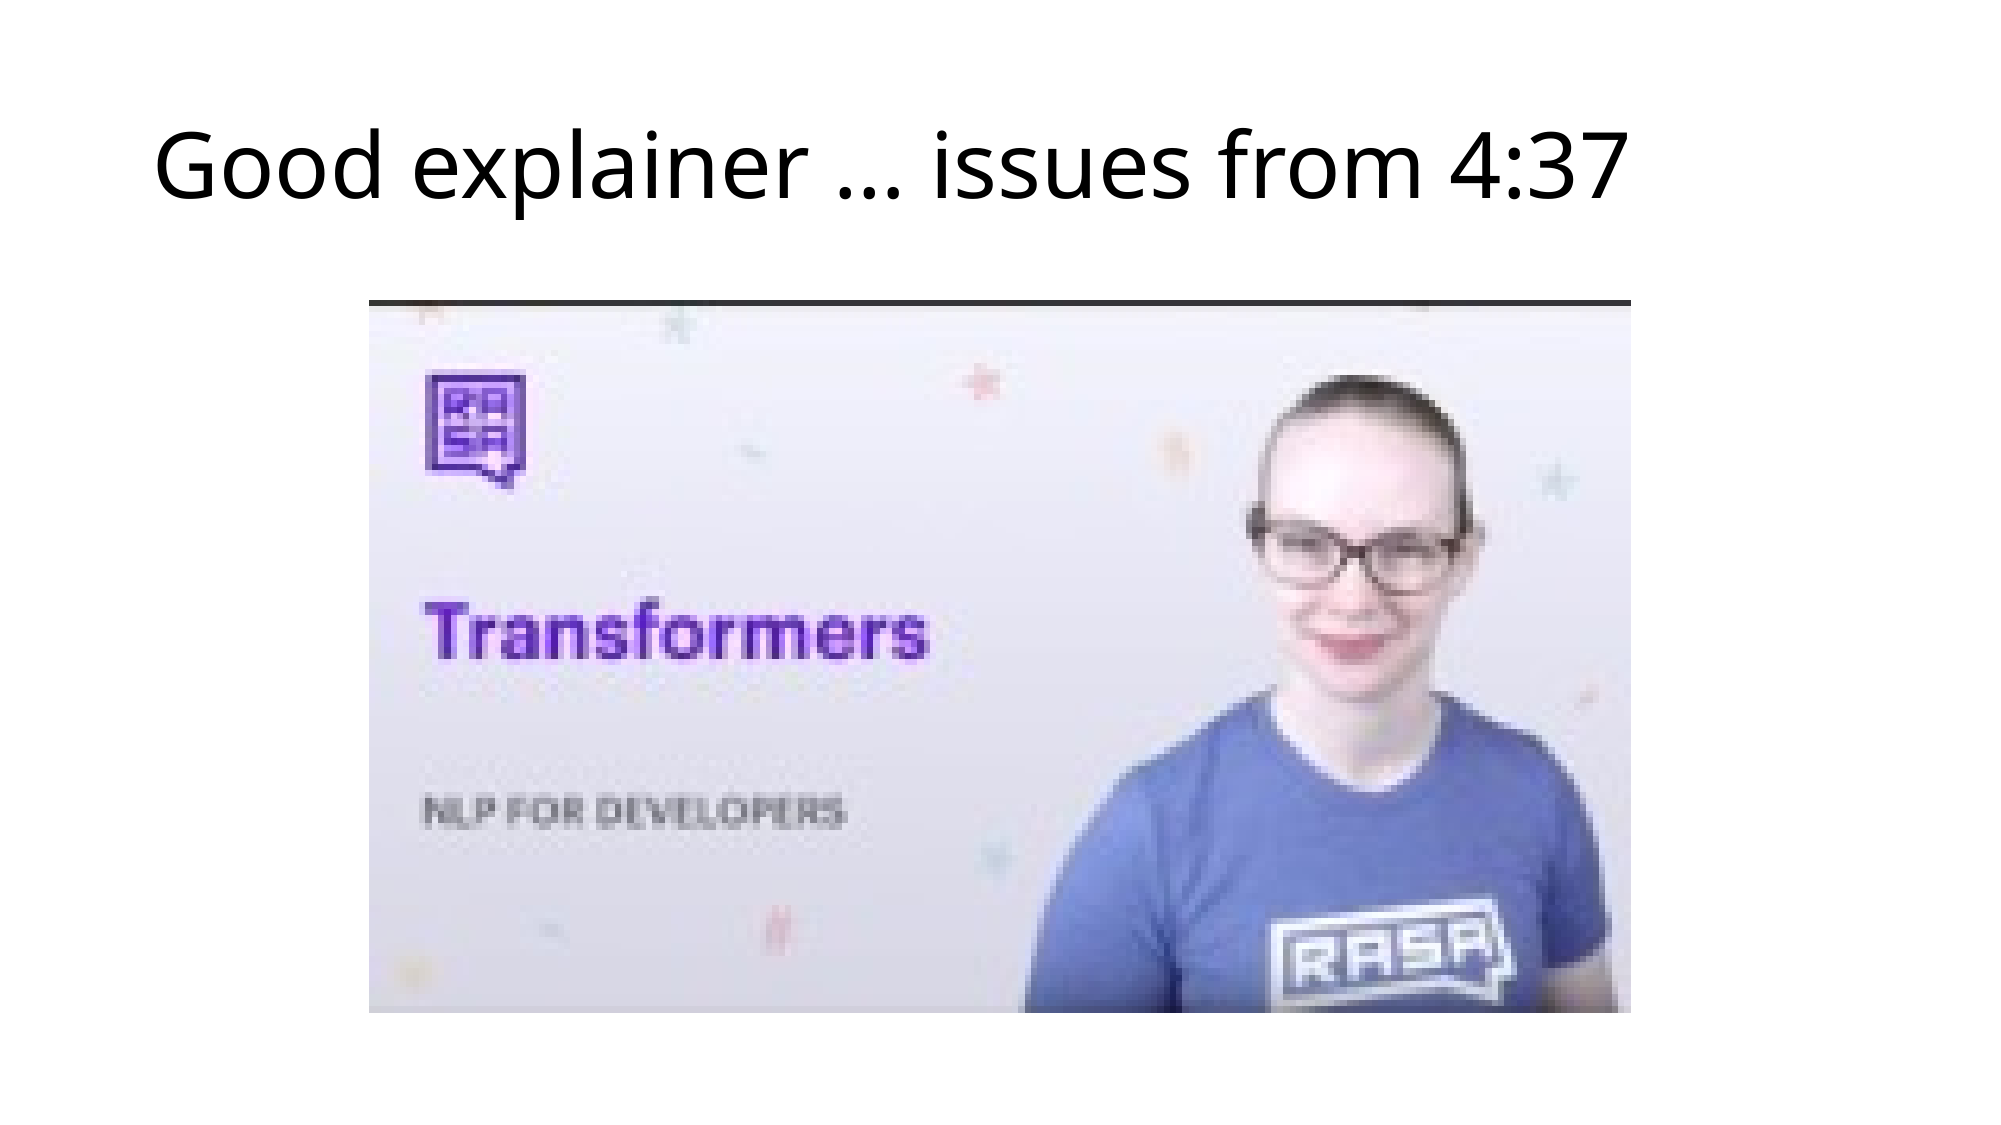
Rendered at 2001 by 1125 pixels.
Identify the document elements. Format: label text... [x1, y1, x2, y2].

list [368, 299, 1632, 1014]
title Good explainer … issues from 4:37 [137, 59, 1863, 278]
